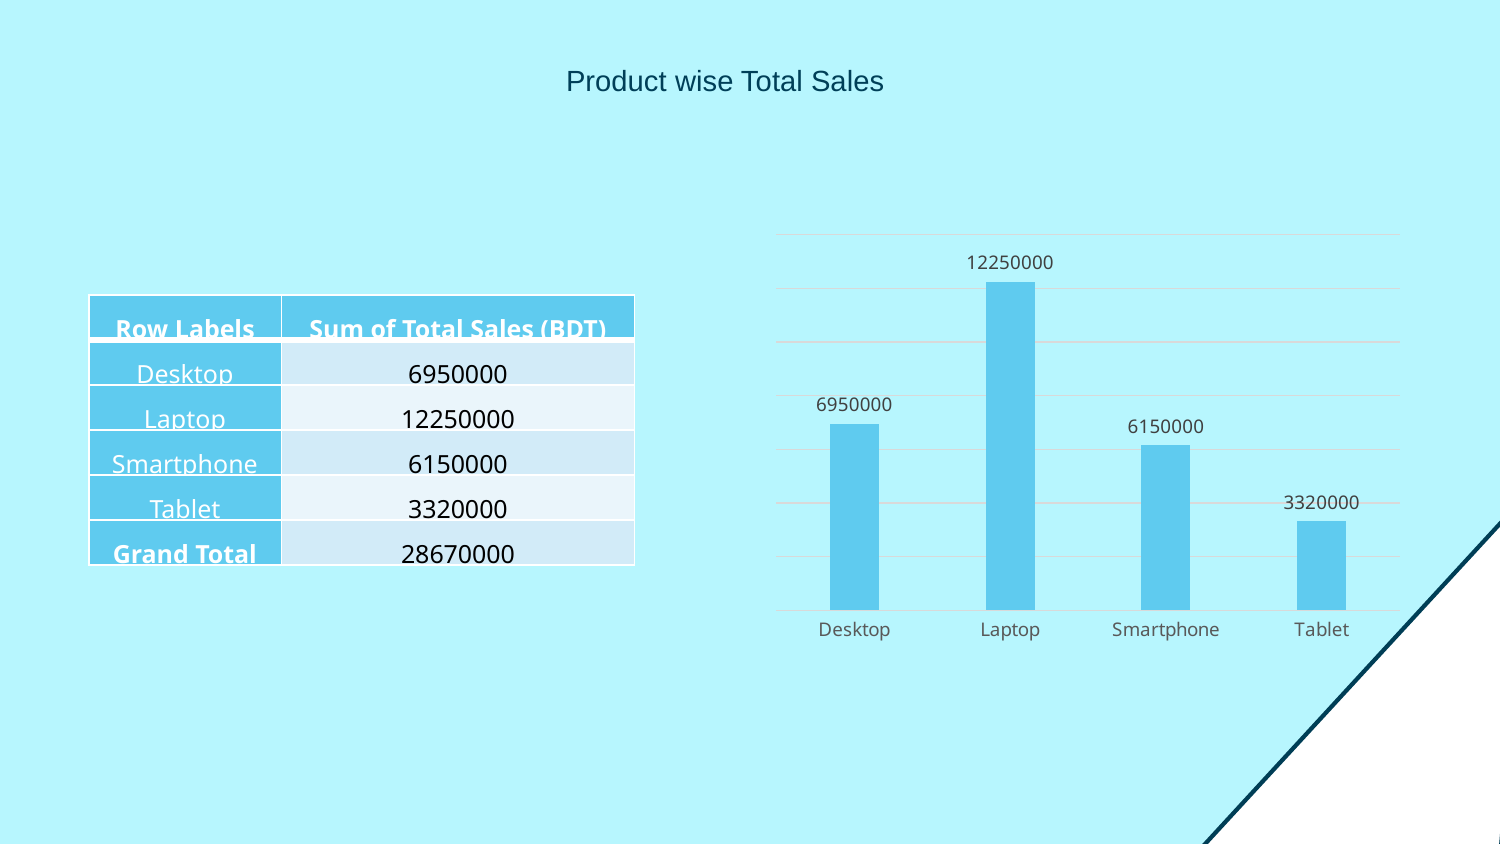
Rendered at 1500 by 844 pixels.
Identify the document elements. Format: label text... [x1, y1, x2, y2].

table_cell Laptop [90, 386, 281, 429]
table_cell 28670000 [282, 521, 634, 564]
table_cell 12250000 [282, 386, 634, 429]
text_box Product wise Total Sales [551, 54, 1088, 140]
table_cell Grand Total [90, 521, 281, 564]
table_cell Tablet [90, 476, 281, 519]
table_cell Desktop [90, 343, 281, 384]
table_header Sum of Total Sales (BDT) [282, 296, 634, 337]
table_cell 3320000 [282, 476, 634, 519]
table_cell Smartphone [90, 431, 281, 474]
table_cell 6950000 [282, 343, 634, 384]
chart [763, 225, 1413, 652]
table_cell 6150000 [282, 431, 634, 474]
text_box [1202, 520, 1500, 844]
table_header Row Labels [90, 296, 281, 337]
